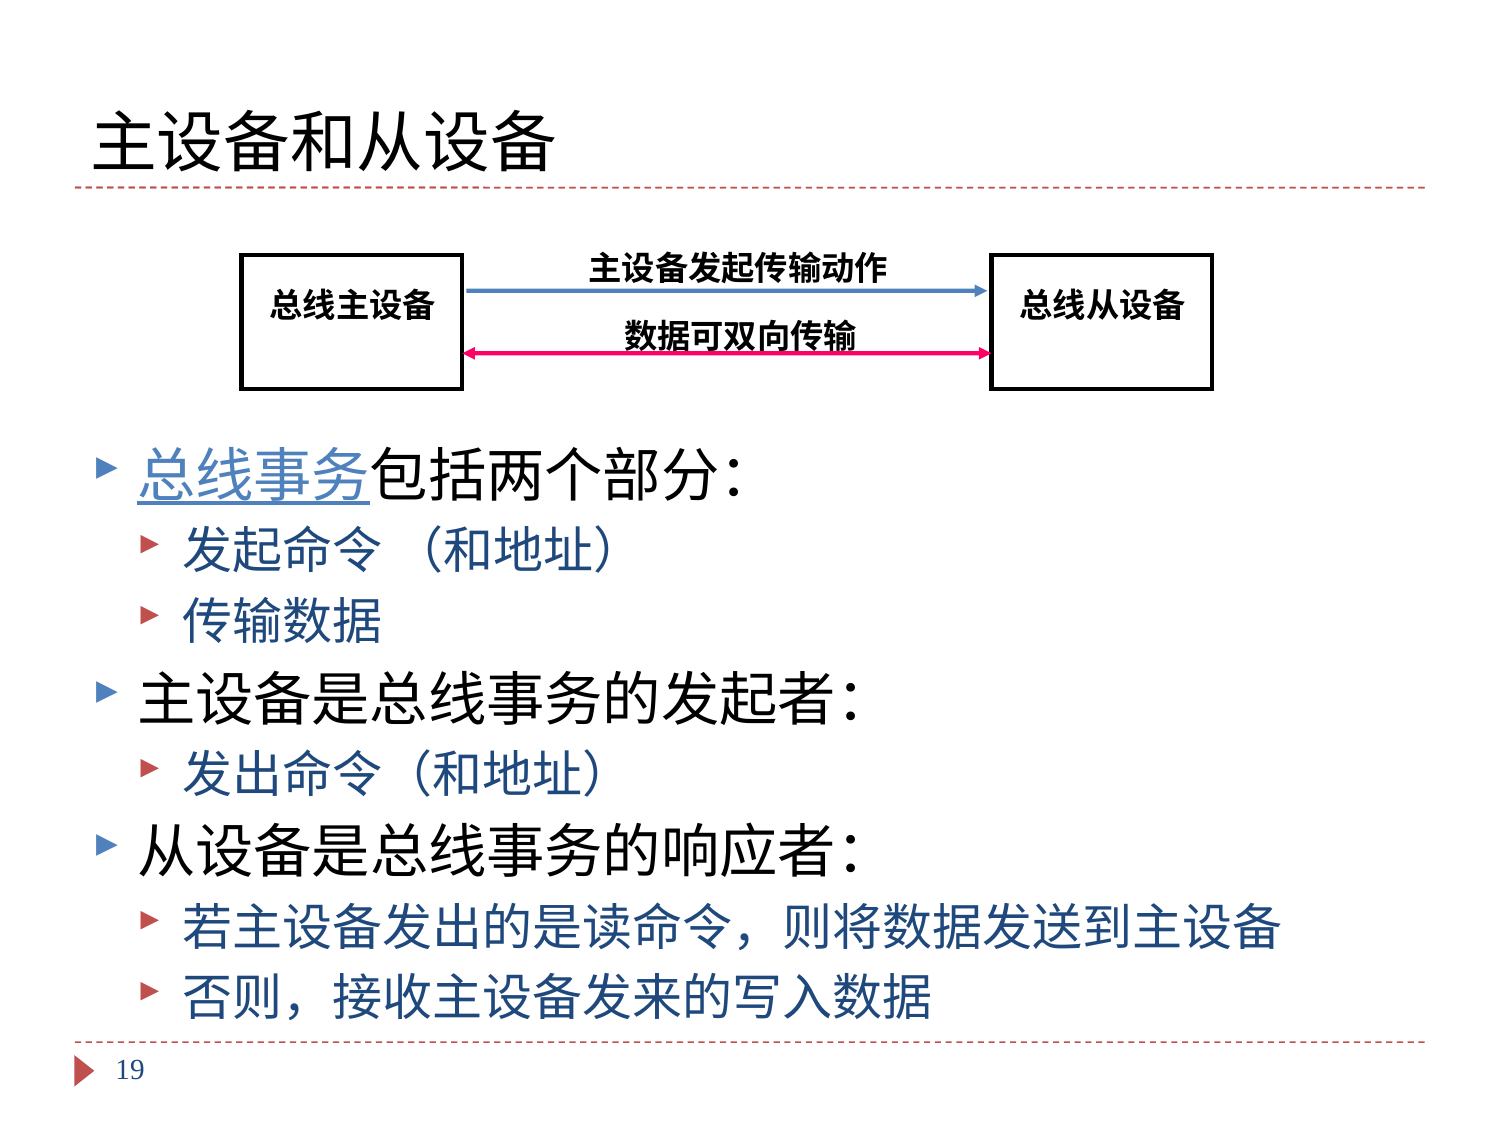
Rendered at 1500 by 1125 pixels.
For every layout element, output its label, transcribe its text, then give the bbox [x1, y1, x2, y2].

text_box 总线从设备 [1004, 277, 1201, 332]
text_box 数据可双向传输 [609, 307, 873, 363]
text_box [462, 347, 609, 360]
title 主设备和从设备 [75, 24, 1425, 188]
slide_number 19 [100, 1042, 426, 1103]
text_box [991, 255, 1213, 389]
text_box 总线主设备 [254, 277, 451, 332]
text_box [873, 347, 992, 360]
text_box 主设备发起传输动作 [573, 239, 903, 295]
text_box [903, 284, 988, 298]
list 总线事务包括两个部分： 发起命令 （和地址） 传输数据 主设备是总线事务的发起者： 发出命令（和地址） 从设备是总线事务的响应者： 若主设备发出的是读命令，则将数据发送到主设备 否则，接收主设备发来的写入数据 [77, 430, 1428, 945]
text_box [241, 255, 463, 389]
